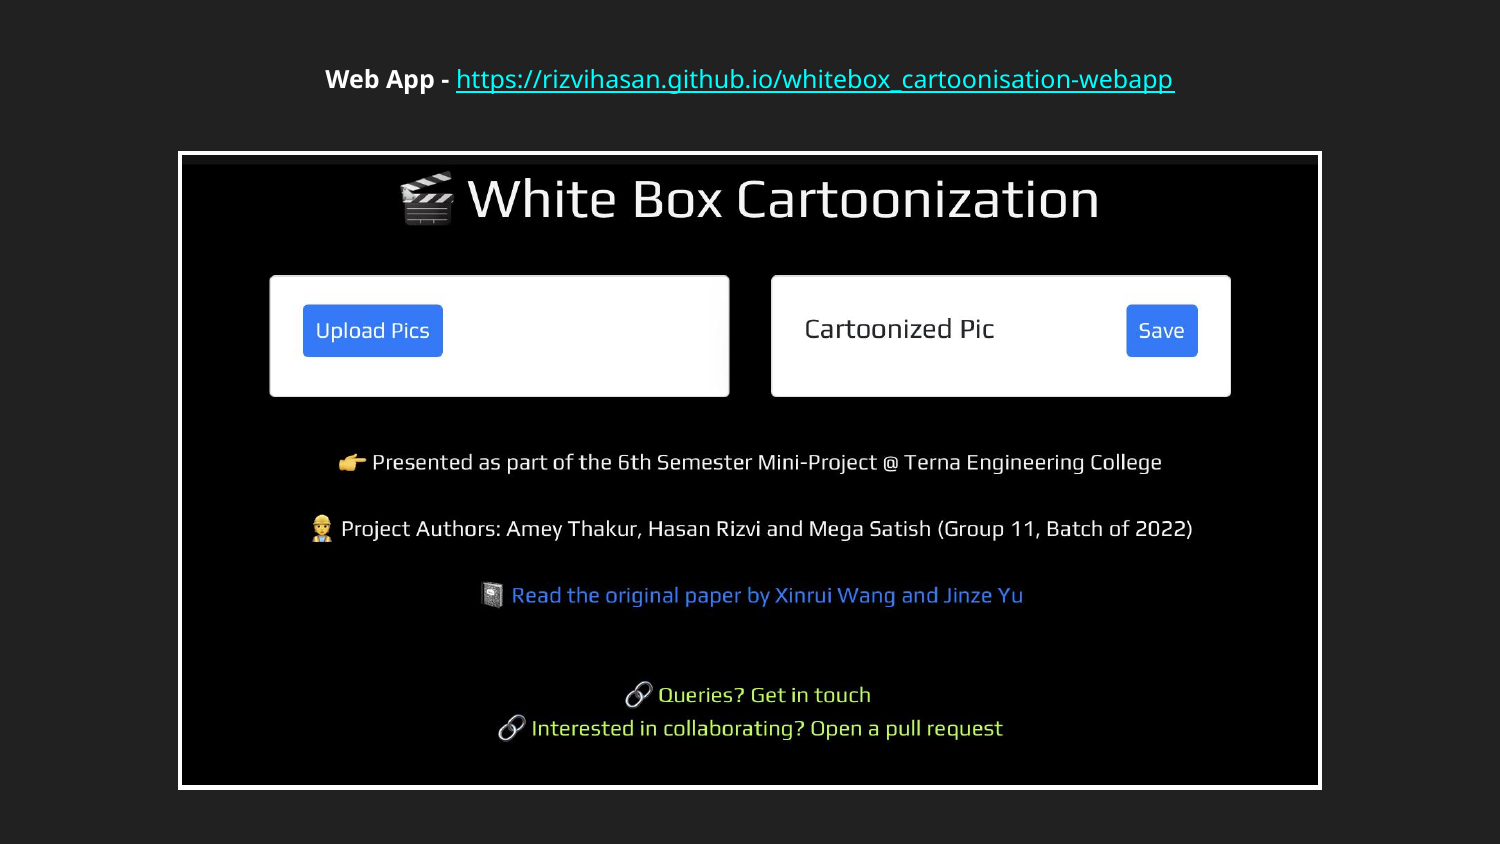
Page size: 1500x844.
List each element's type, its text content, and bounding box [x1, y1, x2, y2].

text_box Web App - https://rizvihasan.github.io/whitebox_cartoonisation-webapp [205, 50, 1295, 112]
picture [181, 154, 1319, 786]
